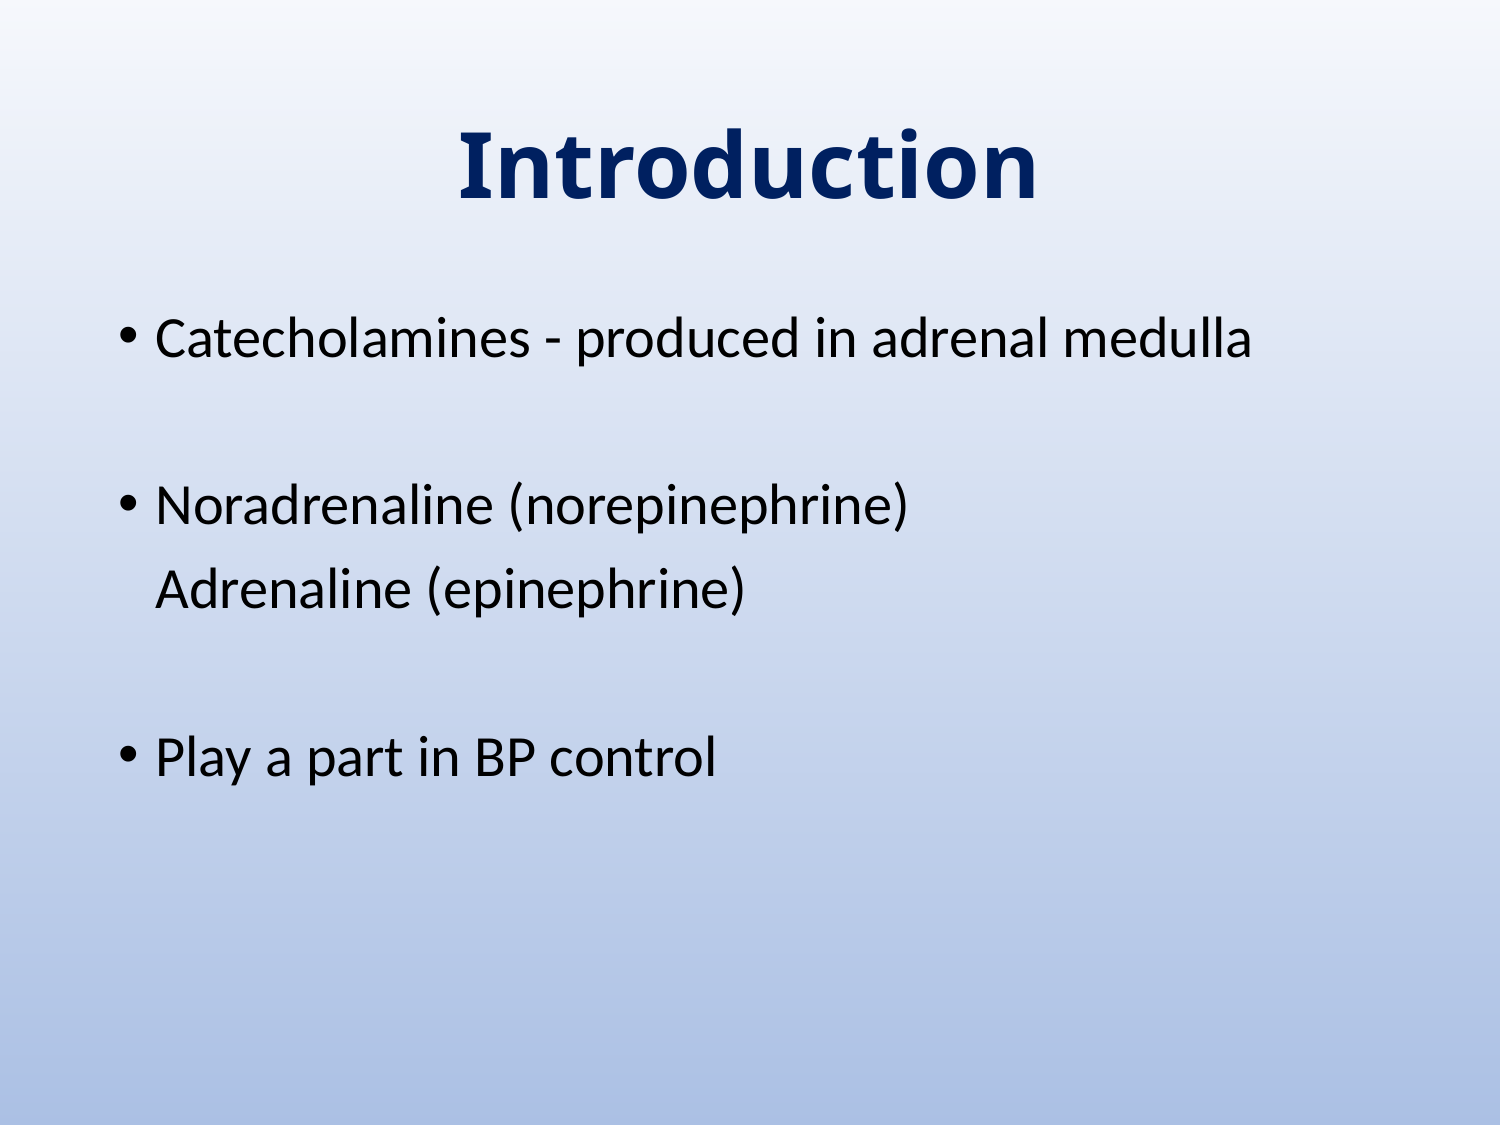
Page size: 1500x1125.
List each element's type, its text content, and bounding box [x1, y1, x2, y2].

title Introduction [103, 59, 1397, 278]
list Catecholamines - produced in adrenal medulla Noradrenaline (norepinephrine) Adrenaline (epinephrine) Play a part in BP control [103, 299, 1397, 1014]
